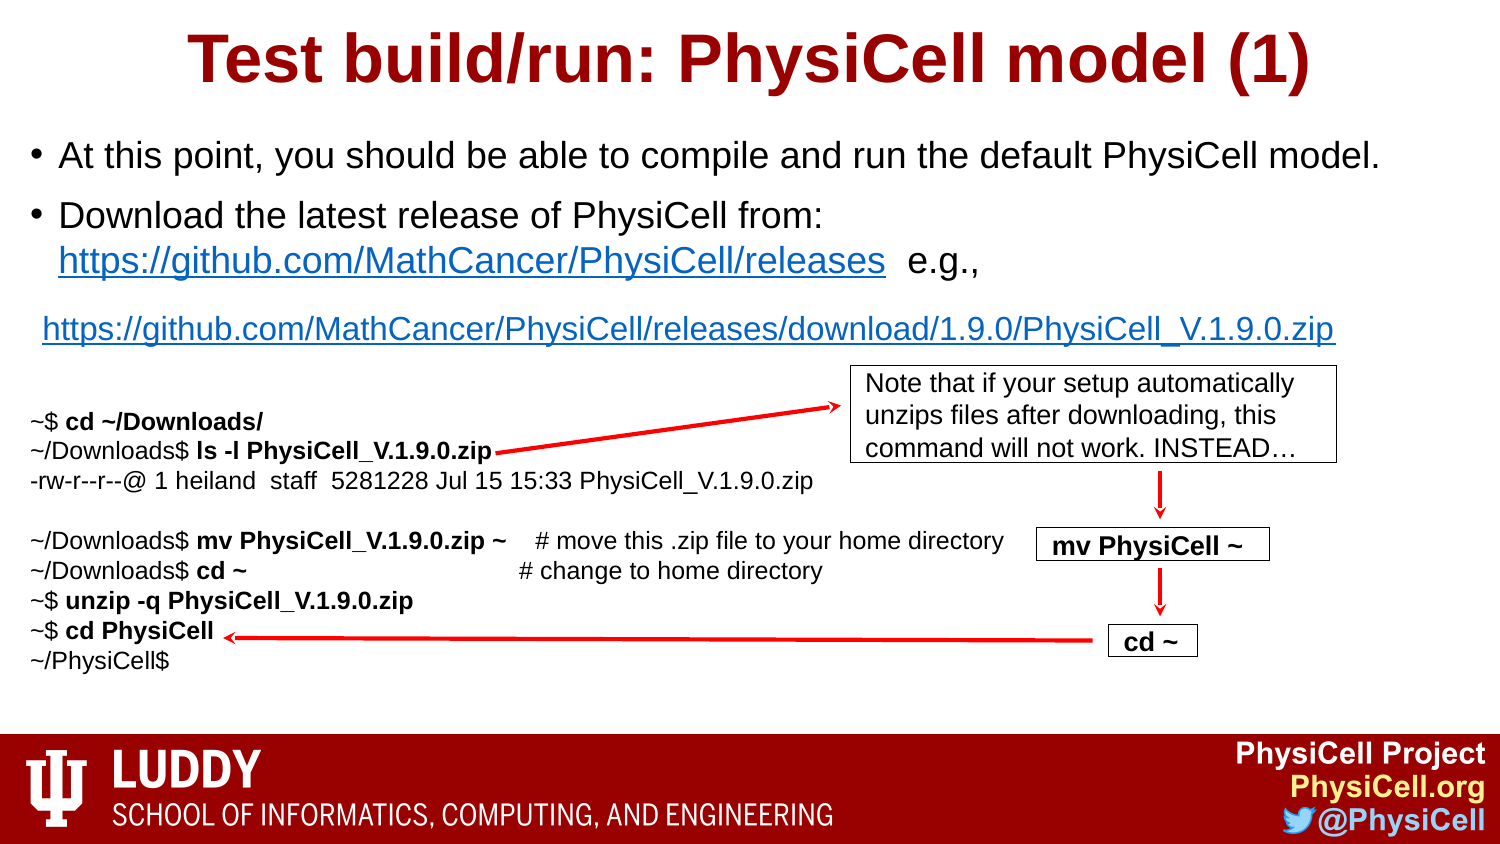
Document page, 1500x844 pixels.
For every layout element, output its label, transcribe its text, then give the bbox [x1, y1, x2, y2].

text_box cd ~ [1108, 624, 1198, 657]
picture [0, 739, 1500, 844]
text_box Note that if your setup automatically unzips files after downloading, this command will not work. INSTEAD… [850, 365, 1337, 463]
text_box mv PhysiCell ~ [1036, 527, 1270, 561]
list At this point, you should be able to compile and run the default PhysiCell model. Download the latest release of PhysiCell from: https://github.com/MathCancer/PhysiCell/releases e.g., https://github.com/MathCancer/PhysiCell/releases/download/1.9.0/PhysiCell_V.1.9.0.zip ~$ cd ~/Downloads/ ~/Downloads$ ls -l PhysiCell_V.1.9.0.zip -rw-r--r--@ 1 heiland staff 5281228 Jul 15 15:33 PhysiCell_V.1.9.0.zip ~/Downloads$ mv PhysiCell_V.1.9.0.zip ~ # move this .zip file to your home directory ~/Downloads$ cd ~ # change to home directory ~$ unzip -q PhysiCell_V.1.9.0.zip ~$ cd PhysiCell ~/PhysiCell$ [0, 123, 1500, 739]
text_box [495, 405, 842, 454]
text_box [223, 637, 1093, 641]
title Test build/run: PhysiCell model (1) [0, 0, 1500, 121]
